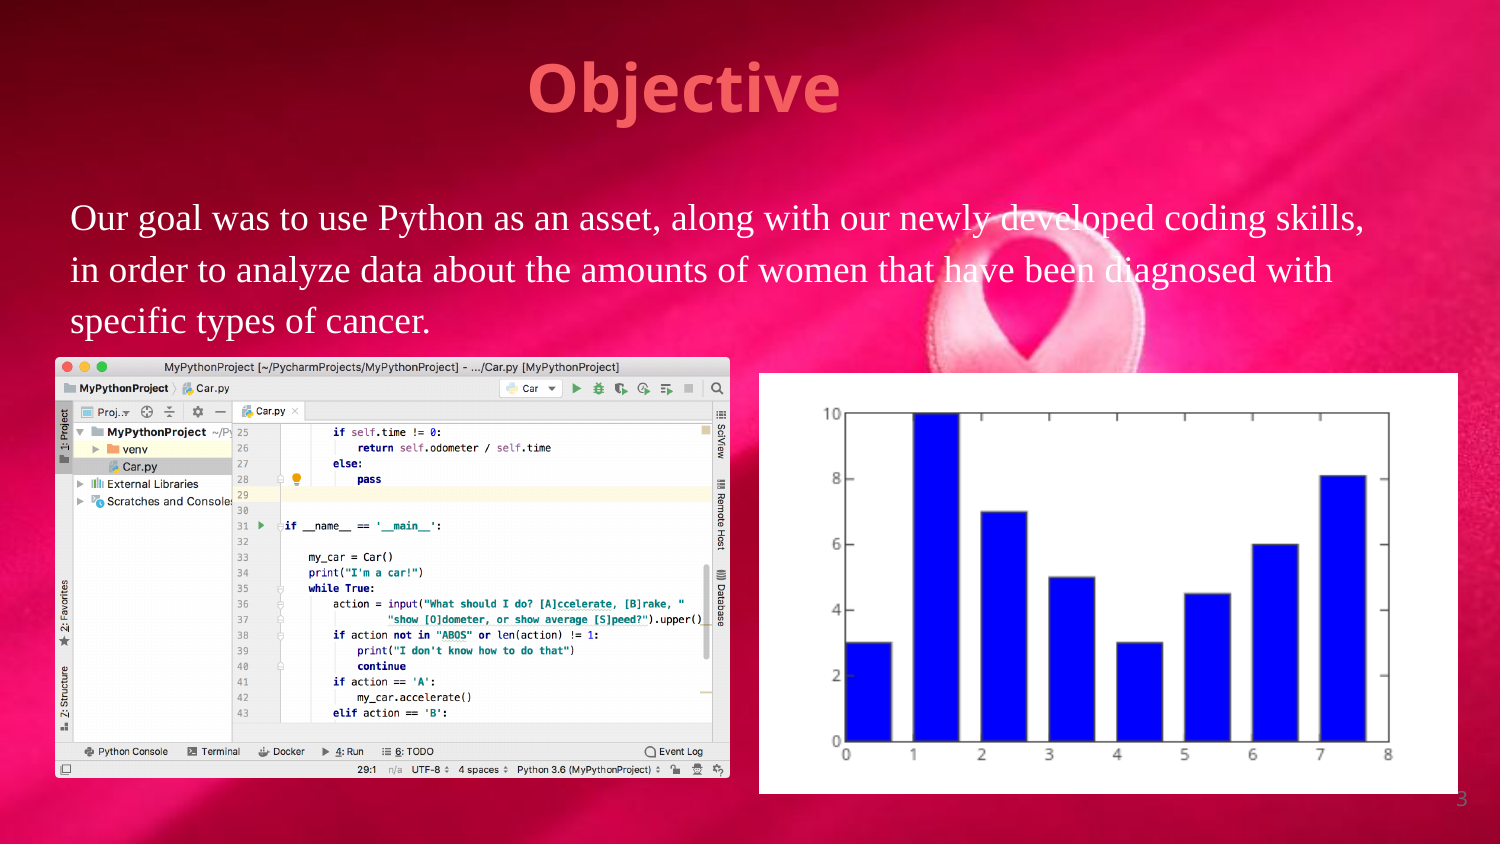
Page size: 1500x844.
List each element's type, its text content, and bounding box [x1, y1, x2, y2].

title Objective [232, 30, 1137, 171]
picture [0, 0, 1500, 844]
slide_number ‹#› [1392, 767, 1483, 833]
list Our goal was to use Python as an asset, along with our newly developed coding skills, in order to analyze data about the amounts of women that have been diagnosed with specific types of cancer. [55, 171, 1408, 794]
